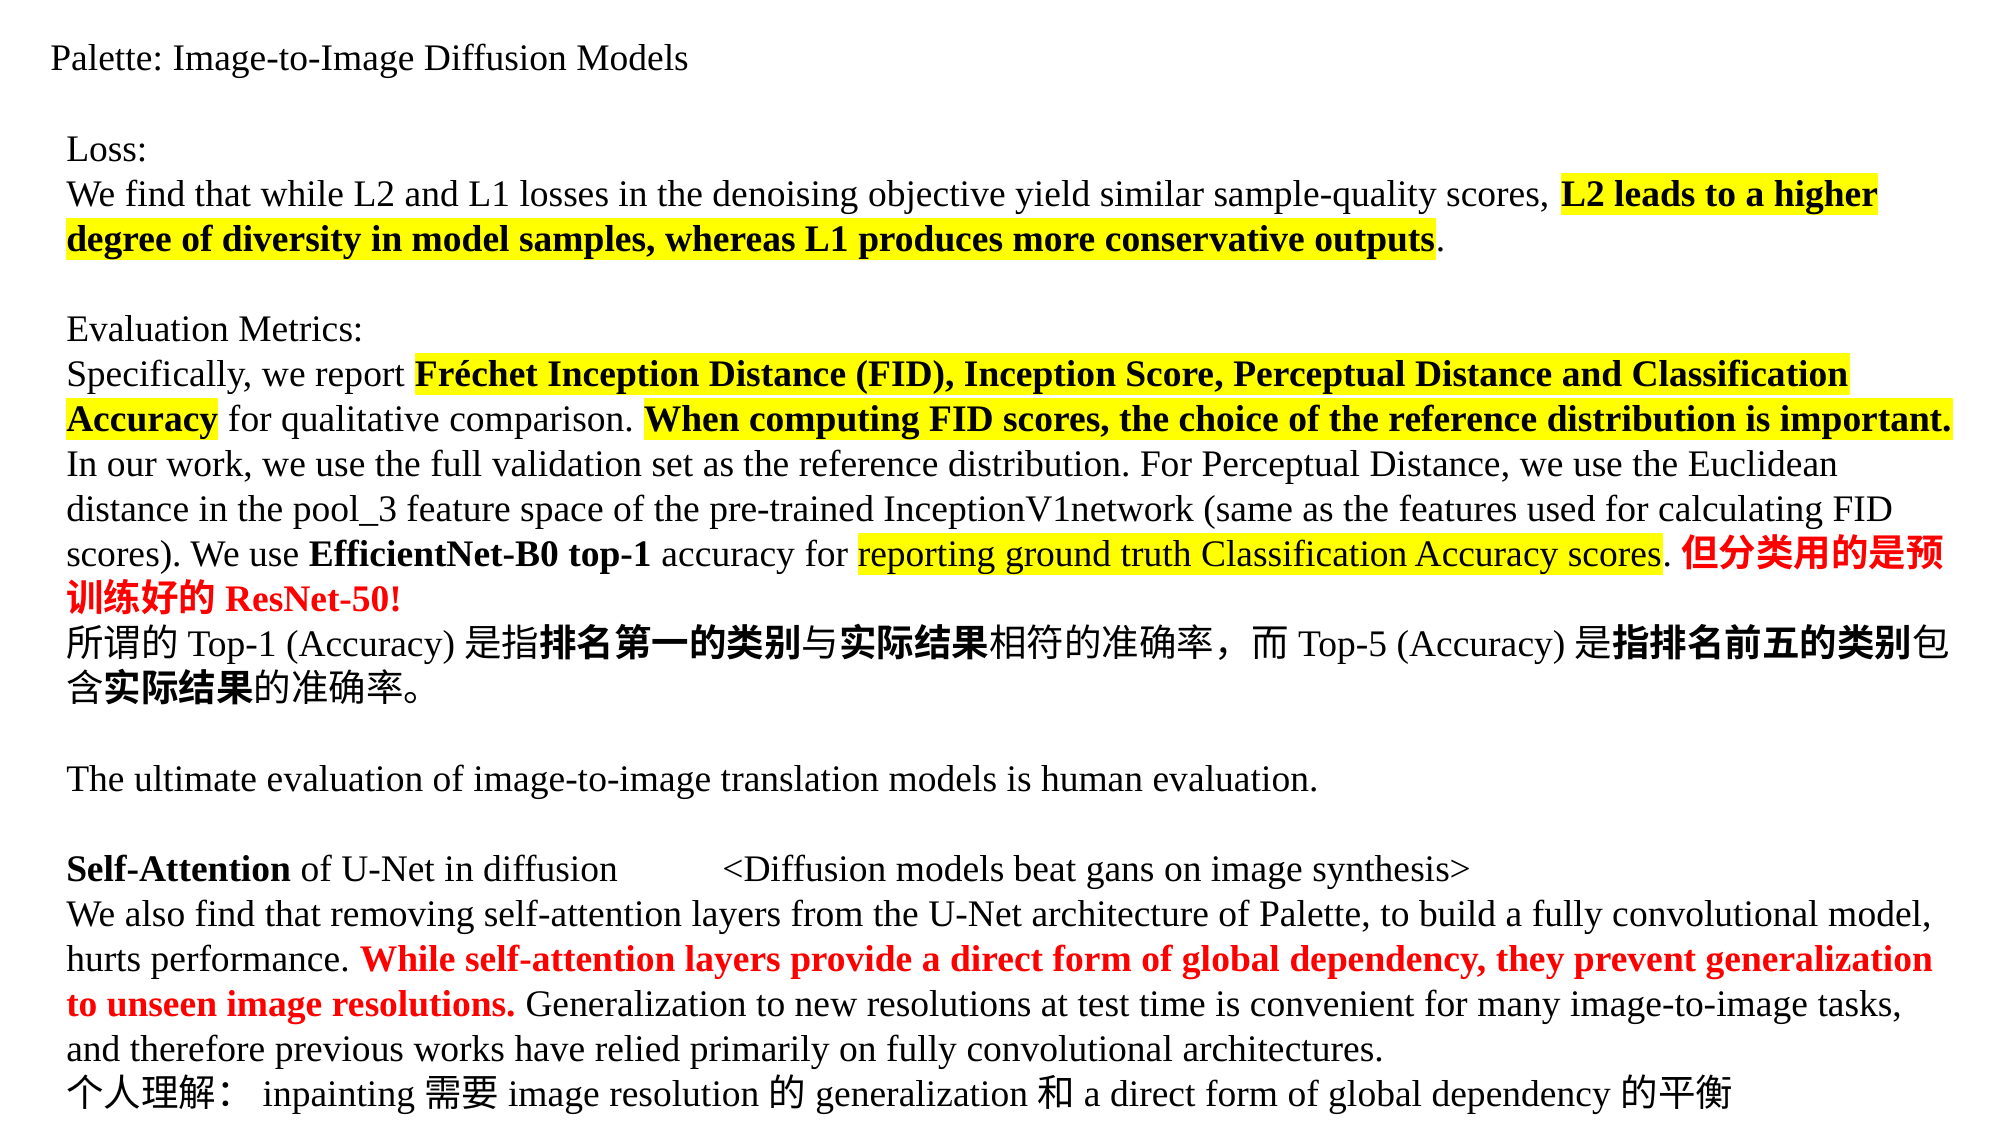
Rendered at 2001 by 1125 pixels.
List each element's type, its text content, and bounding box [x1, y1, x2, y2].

text_box Palette: Image-to-Image Diffusion Models [35, 25, 1036, 85]
text_box Loss: We find that while L2 and L1 losses in the denoising objective yield similar sample-quality scores, L2 leads to a higher degree of diversity in model samples, whereas L1 produces more conservative outputs. Evaluation Metrics: Specifically, we report Fréchet Inception Distance (FID), Inception Score, Perceptual Distance and Classification Accuracy for qualitative comparison. When computing FID scores, the choice of the reference distribution is important. In our work, we use the full validation set as the reference distribution. For Perceptual Distance, we use the Euclidean distance in the pool_3 feature space of the pre-trained InceptionV1network (same as the features used for calculating FID scores). We use EfficientNet-B0 top-1 accuracy for reporting ground truth Classification Accuracy scores.但分类用的是预训练好的ResNet-50! 所谓的Top-1 (Accuracy)是指排名第一的类别与实际结果相符的准确率，而Top-5 (Accuracy)是指排名前五的类别包含实际结果的准确率。 The ultimate evaluation of image-to-image translation models is human evaluation. Self-Attention of U-Net in diffusion <Diffusion models beat gans on image synthesis> We also find that removing self-attention layers from the U-Net architecture of Palette, to build a fully convolutional model, hurts performance. While self-attention layers provide a direct form of global dependency, they prevent generalization to unseen image resolutions. Generalization to new resolutions at test time is convenient for many image-to-image tasks, and therefore previous works have relied primarily on fully convolutional architectures. 个人理解：inpainting需要image resolution的generalization和a direct form of global dependency的平衡 [51, 116, 1975, 1122]
